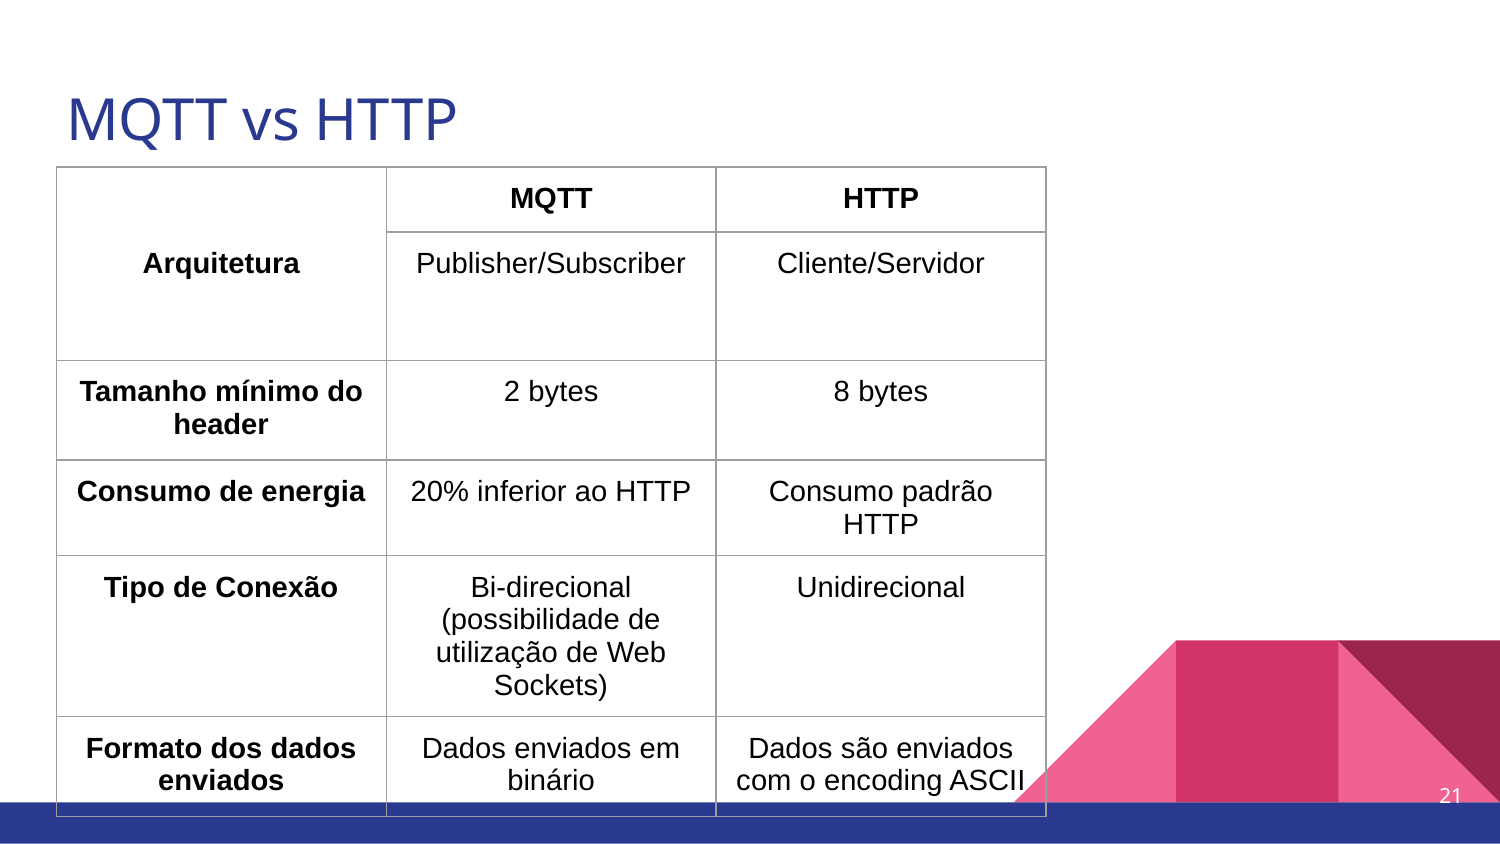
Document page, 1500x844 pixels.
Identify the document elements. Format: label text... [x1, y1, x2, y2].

table_cell Publisher/Subscriber [387, 233, 715, 360]
table_header MQTT [387, 168, 715, 231]
table_cell Formato dos dados enviados [57, 717, 386, 816]
table_cell 2 bytes [387, 361, 715, 459]
table_cell Tamanho mínimo do header [57, 361, 386, 459]
table_cell 8 bytes [717, 361, 1045, 459]
table_cell Consumo de energia [57, 461, 386, 555]
table_cell Tipo de Conexão [57, 556, 386, 716]
table_header Arquitetura [57, 168, 386, 360]
table_header HTTP [717, 168, 1045, 231]
table_cell 20% inferior ao HTTP [387, 461, 715, 555]
table_cell Dados são enviados com o encoding ASCII [717, 717, 1045, 816]
slide_number ‹#› [1387, 762, 1478, 828]
table_cell Dados enviados em binário [387, 717, 715, 816]
table_cell Consumo padrão HTTP [717, 461, 1045, 555]
table_cell Cliente/Servidor [717, 233, 1045, 360]
table_cell Bi-direcional (possibilidade de utilização de Web Sockets) [387, 556, 715, 716]
title MQTT vs HTTP [51, 67, 1449, 167]
table_cell Unidirecional [717, 556, 1045, 716]
